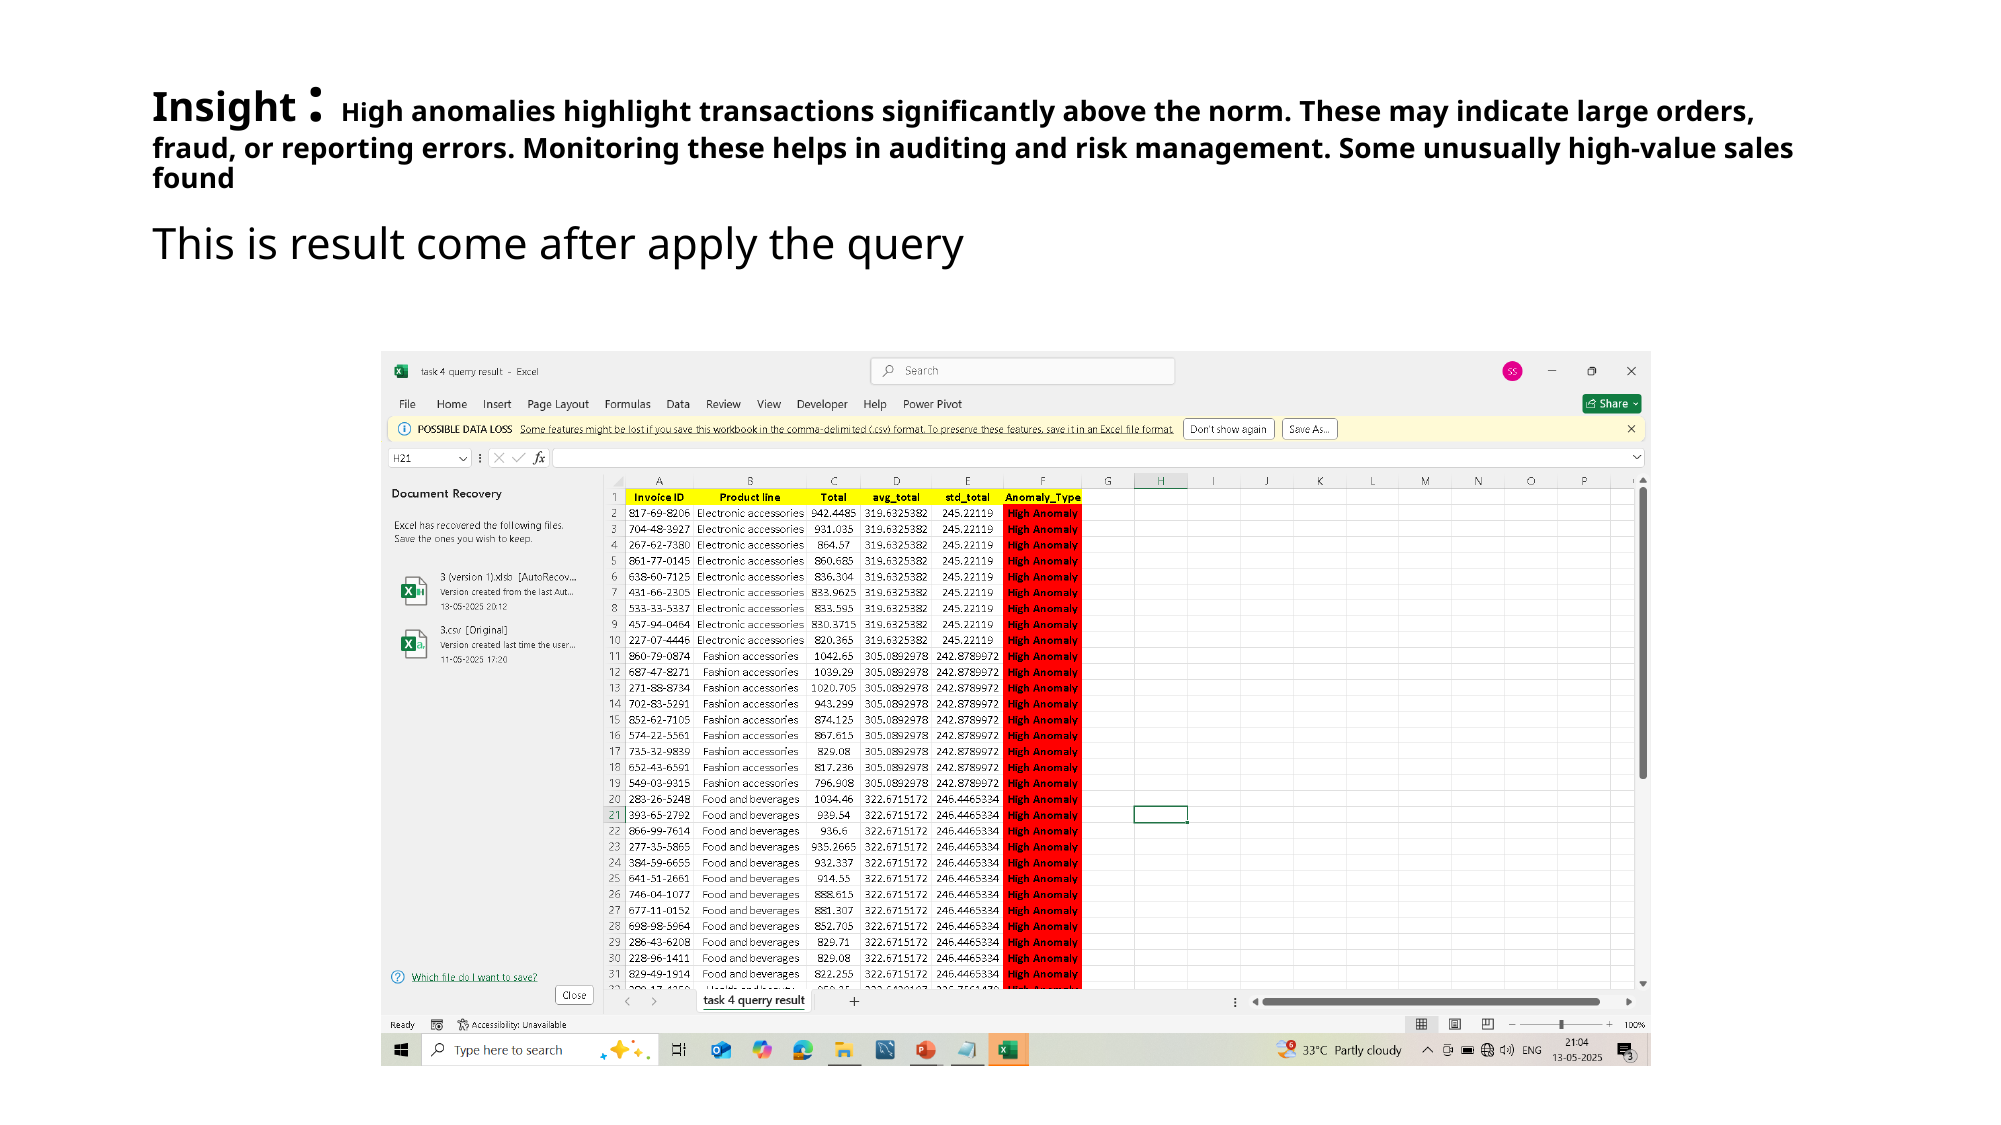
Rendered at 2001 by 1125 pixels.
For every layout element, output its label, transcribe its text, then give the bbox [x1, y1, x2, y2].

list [381, 351, 1651, 1066]
title Insight : High anomalies highlight transactions significantly above the norm. These may indicate large orders, fraud, or reporting errors. Monitoring these helps in auditing and risk management. Some unusually high-value sales found This is result come after apply the query [137, 59, 1863, 278]
